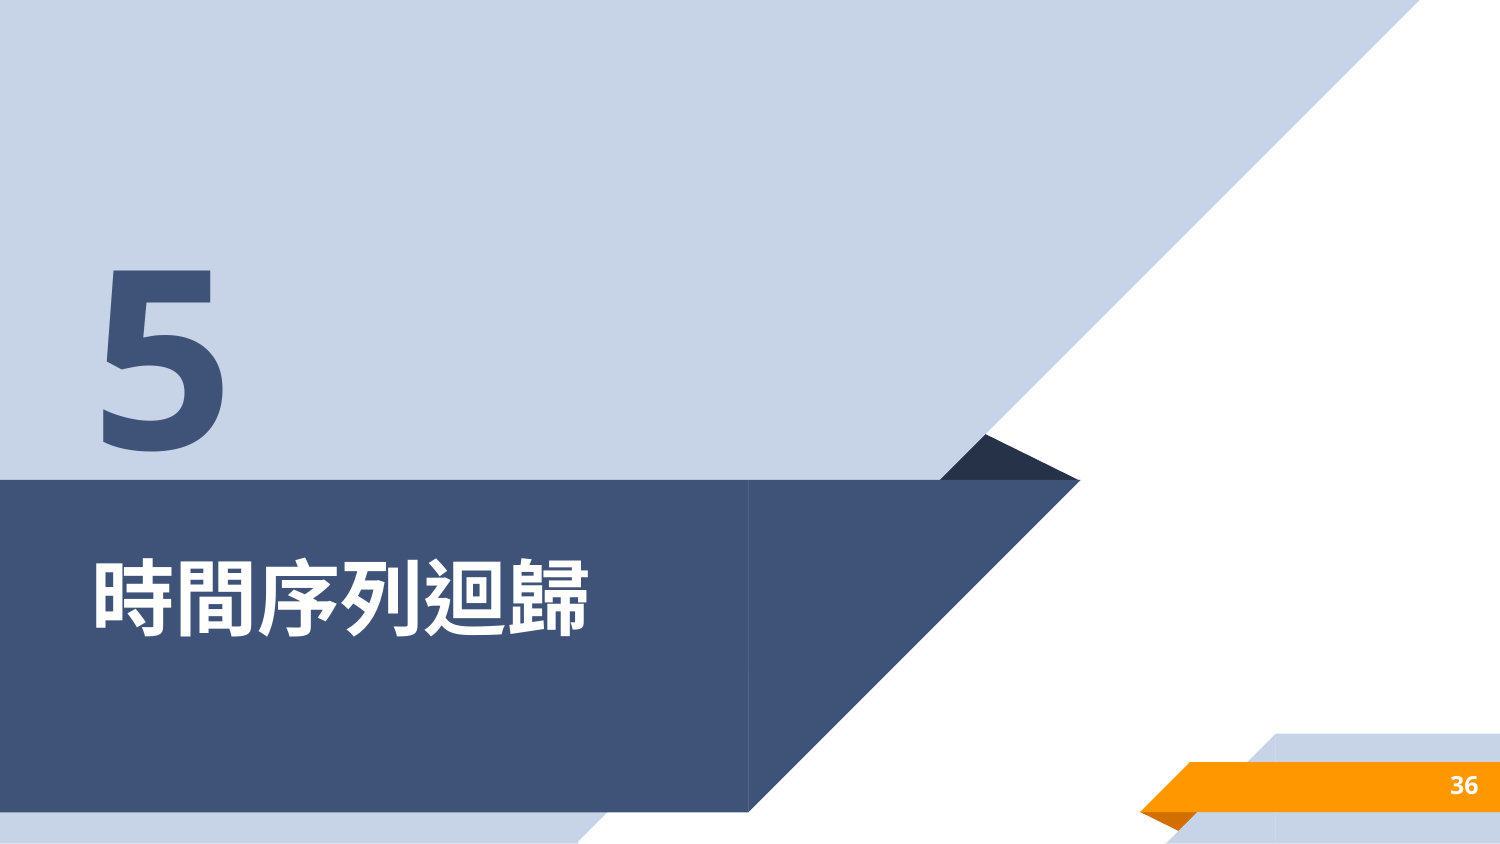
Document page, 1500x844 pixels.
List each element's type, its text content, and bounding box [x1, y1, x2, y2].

title 時間序列迴歸 [76, 470, 748, 662]
slide_number 36 [1249, 760, 1494, 813]
text_box 5 [76, 0, 434, 515]
